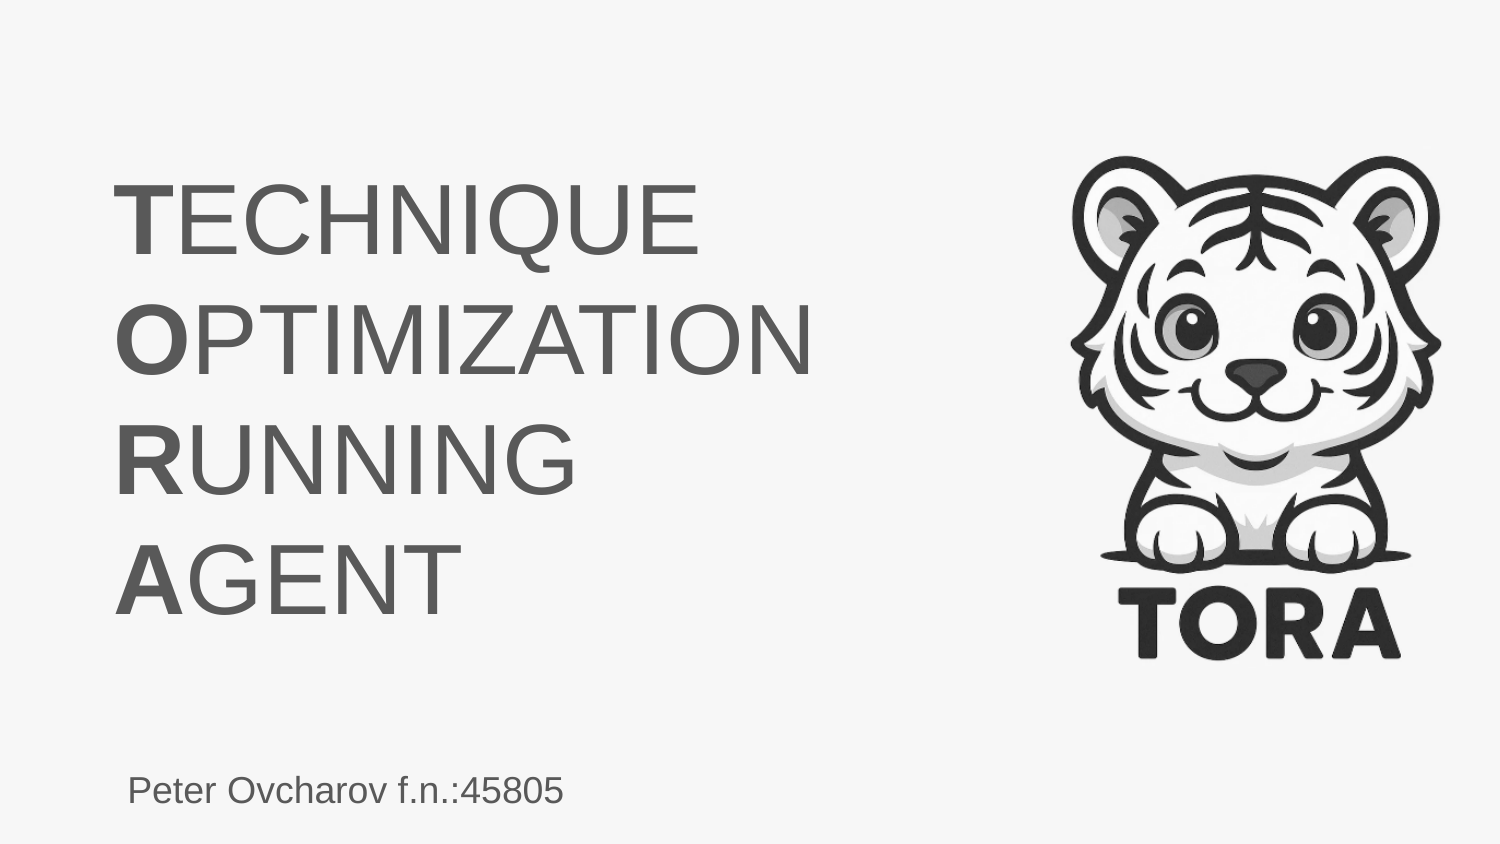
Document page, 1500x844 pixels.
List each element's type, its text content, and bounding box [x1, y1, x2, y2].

text_box Peter Ovcharov f.n.:45805 [112, 750, 1090, 826]
picture [1065, 146, 1445, 668]
text_box TECHNIQUE OPTIMIZATION RUNNING AGENT [98, 139, 1076, 650]
